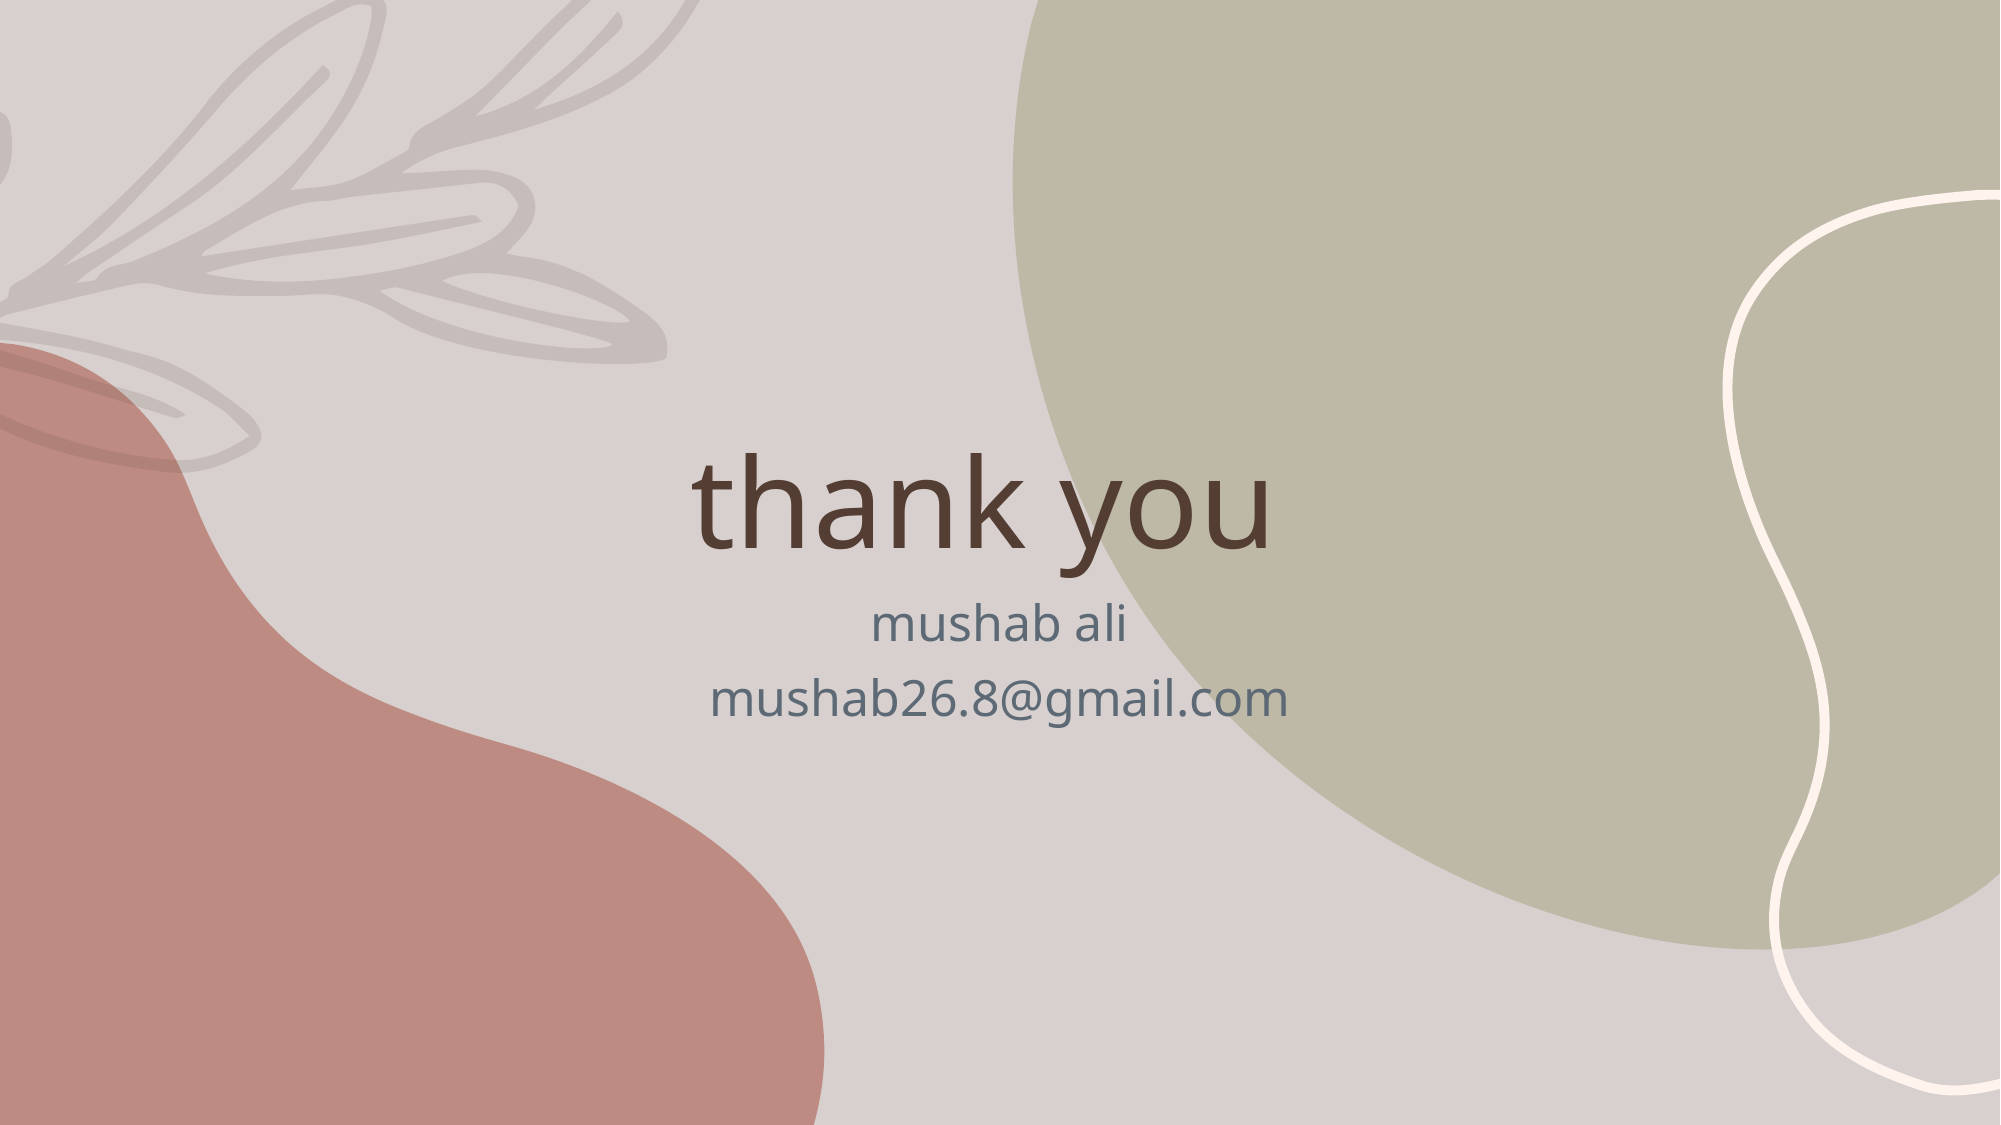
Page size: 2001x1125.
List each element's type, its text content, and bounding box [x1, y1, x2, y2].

subtitle mushab ali mushab26.8@gmail.com [249, 590, 1750, 780]
title thank you [249, 191, 1750, 584]
